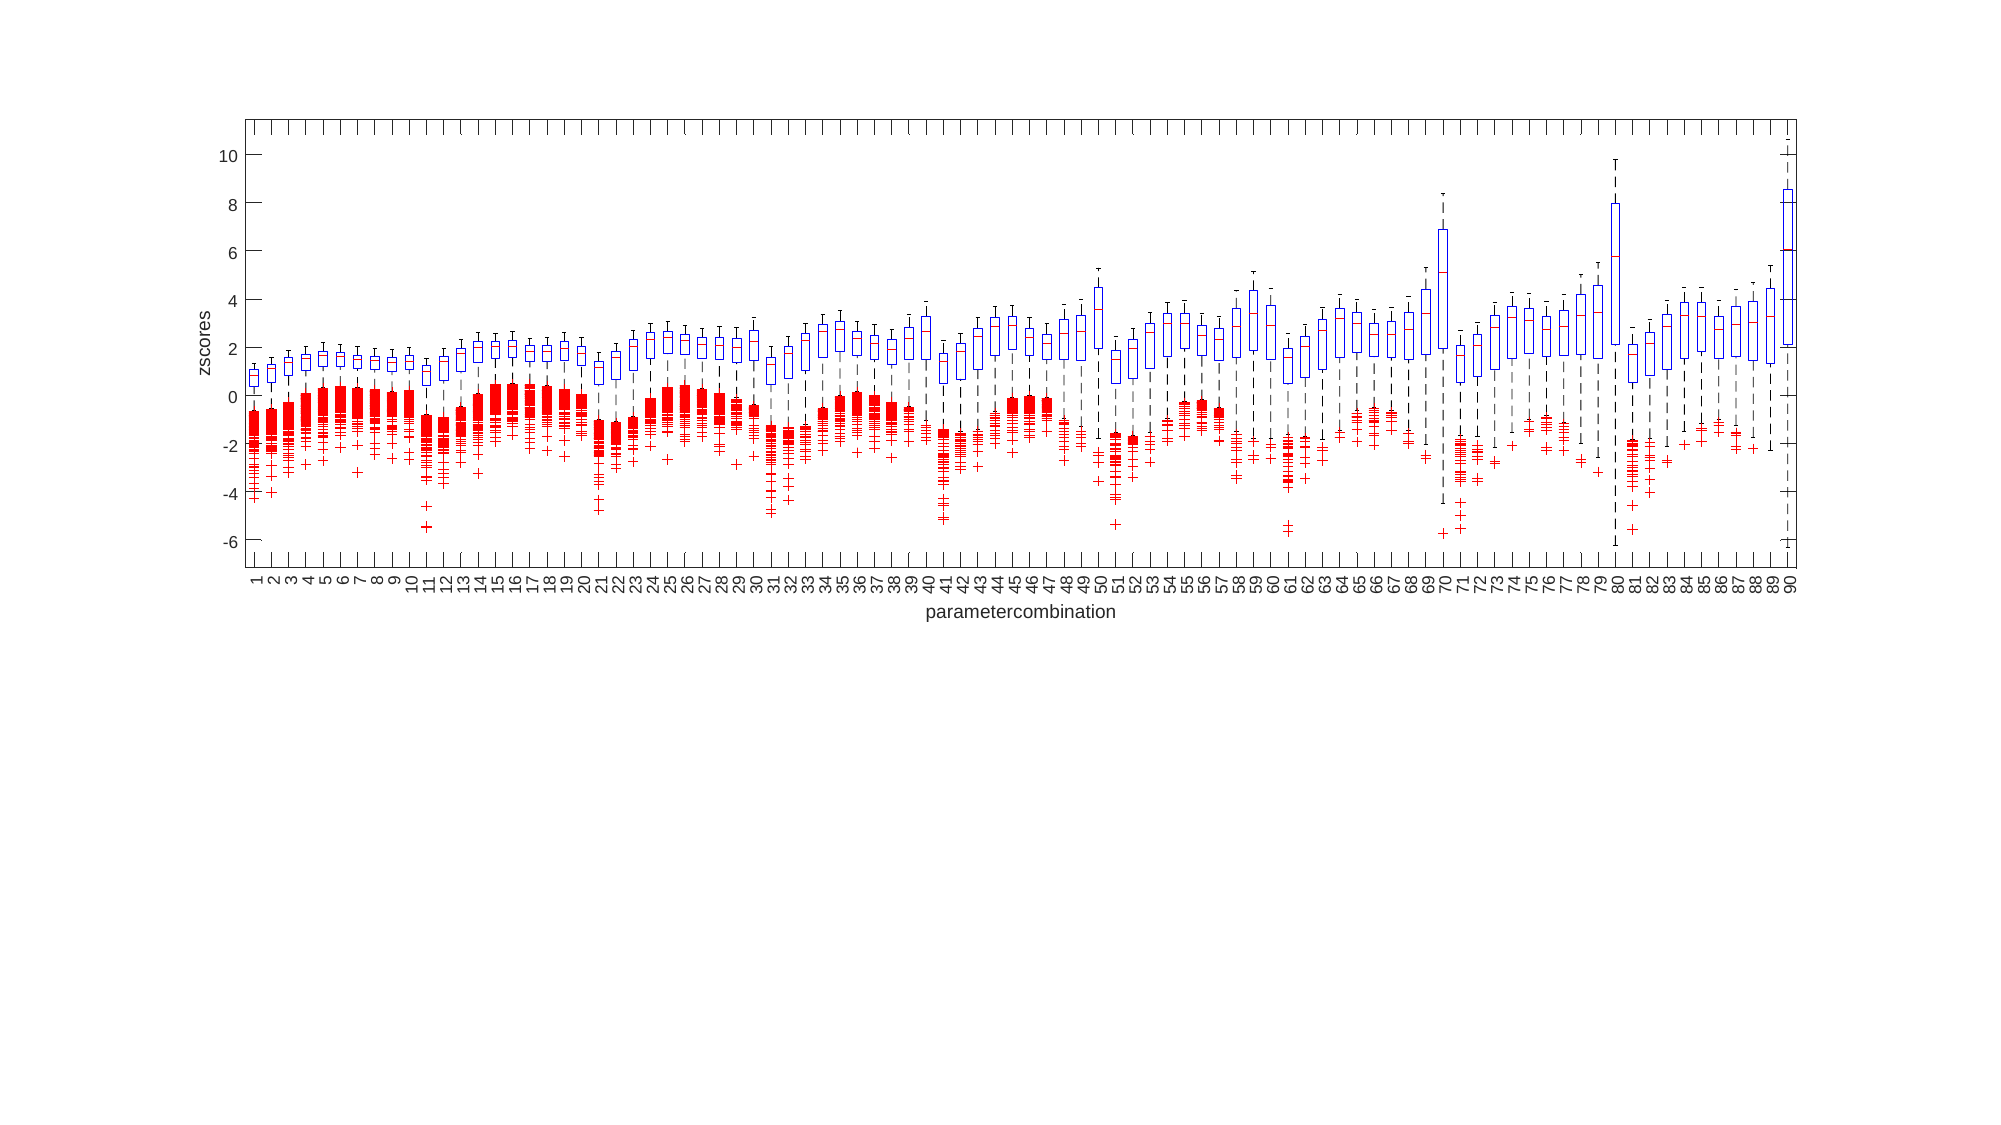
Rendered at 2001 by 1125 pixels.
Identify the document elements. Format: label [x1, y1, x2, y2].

picture [0, 77, 1985, 628]
